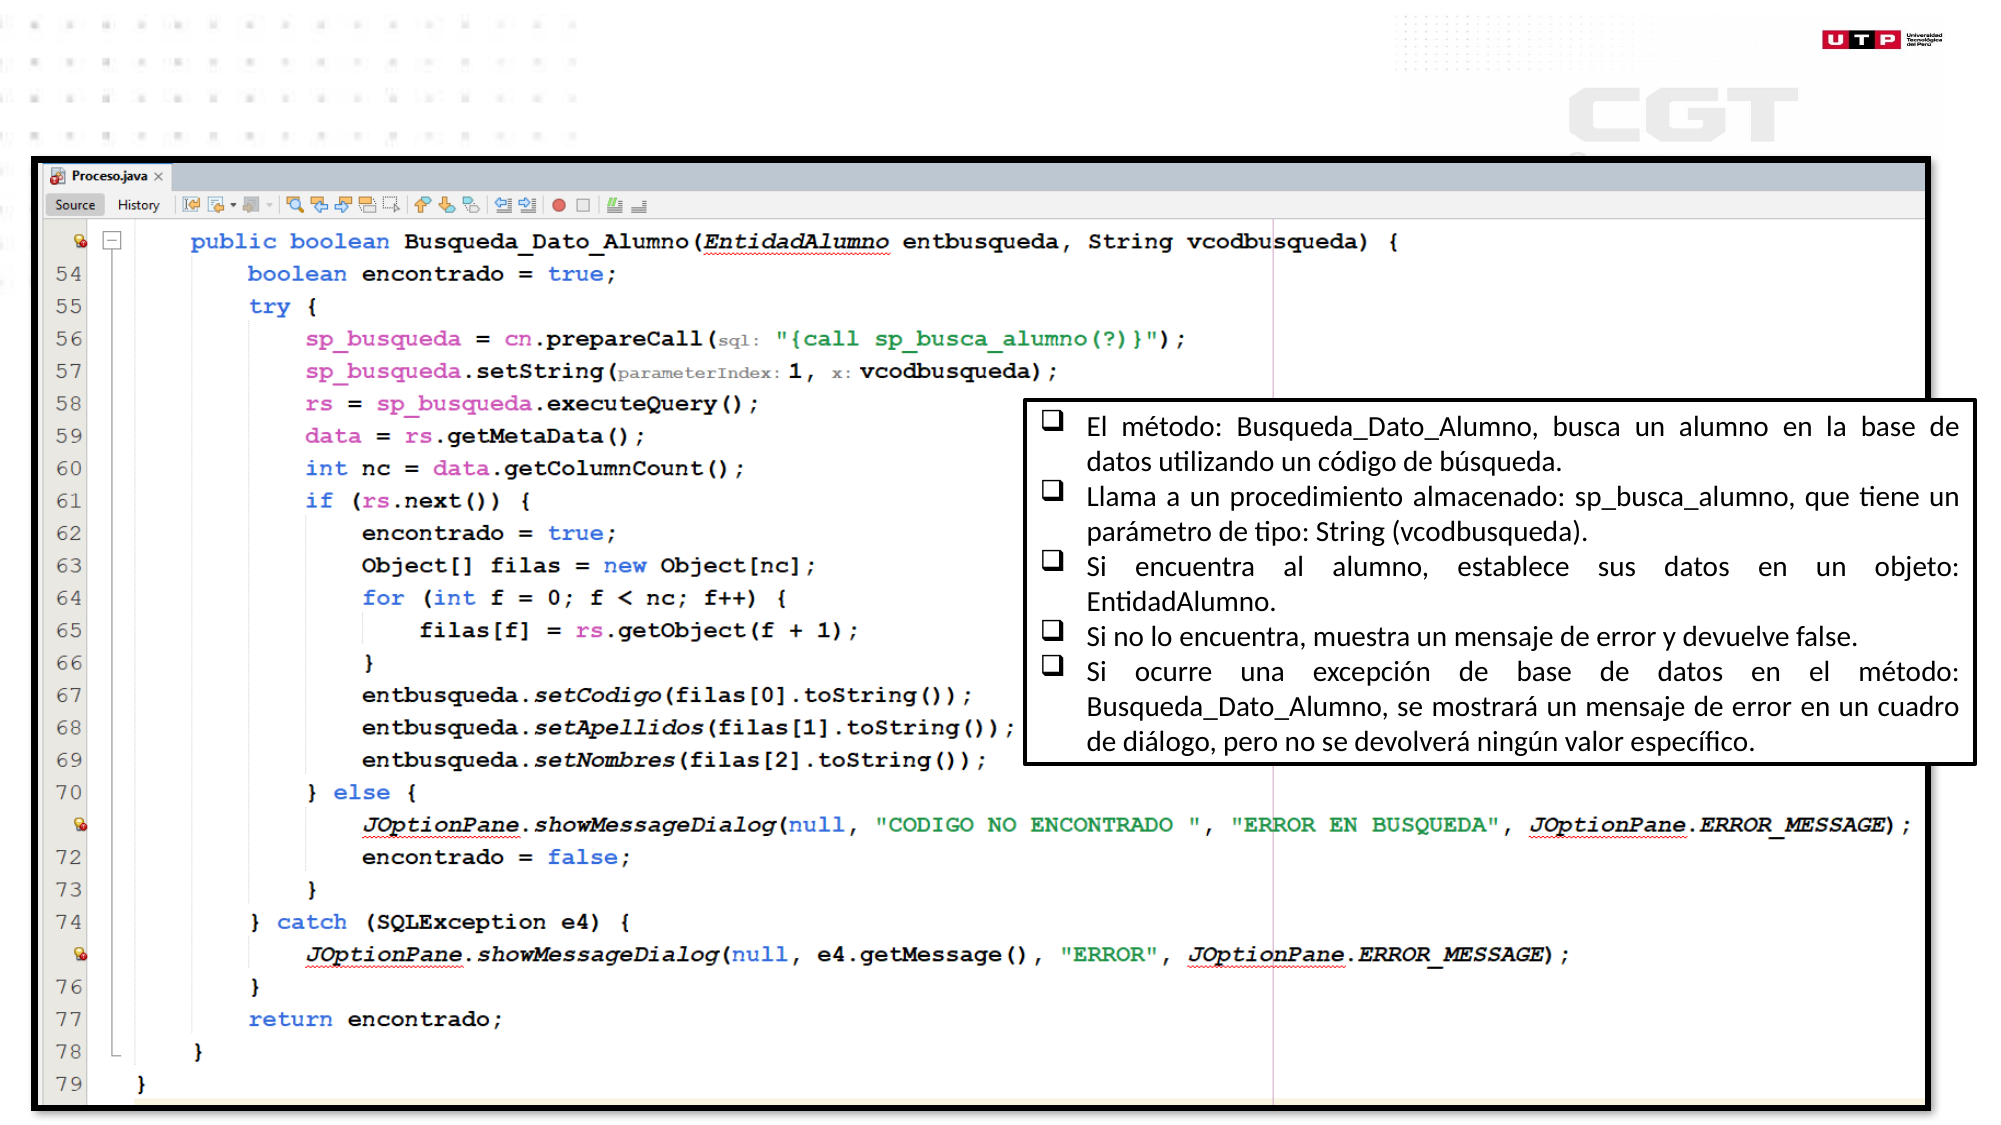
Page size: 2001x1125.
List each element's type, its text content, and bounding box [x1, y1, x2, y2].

picture [37, 162, 1926, 1106]
picture [0, 14, 588, 625]
picture [1395, 14, 1945, 190]
text_box El método: Busqueda_Dato_Alumno, busca un alumno en la base de datos utilizando un código de búsqueda. Llama a un procedimiento almacenado: sp_busca_alumno, que tiene un parámetro de tipo: String (vcodbusqueda). Si encuentra al alumno, establece sus datos en un objeto: EntidadAlumno. Si no lo encuentra, muestra un mensaje de error y devuelve false. Si ocurre una excepción de base de datos en el método: Busqueda_Dato_Alumno, se mostrará un mensaje de error en un cuadro de diálogo, pero no se devolverá ningún valor específico. [1929, 398, 1977, 766]
